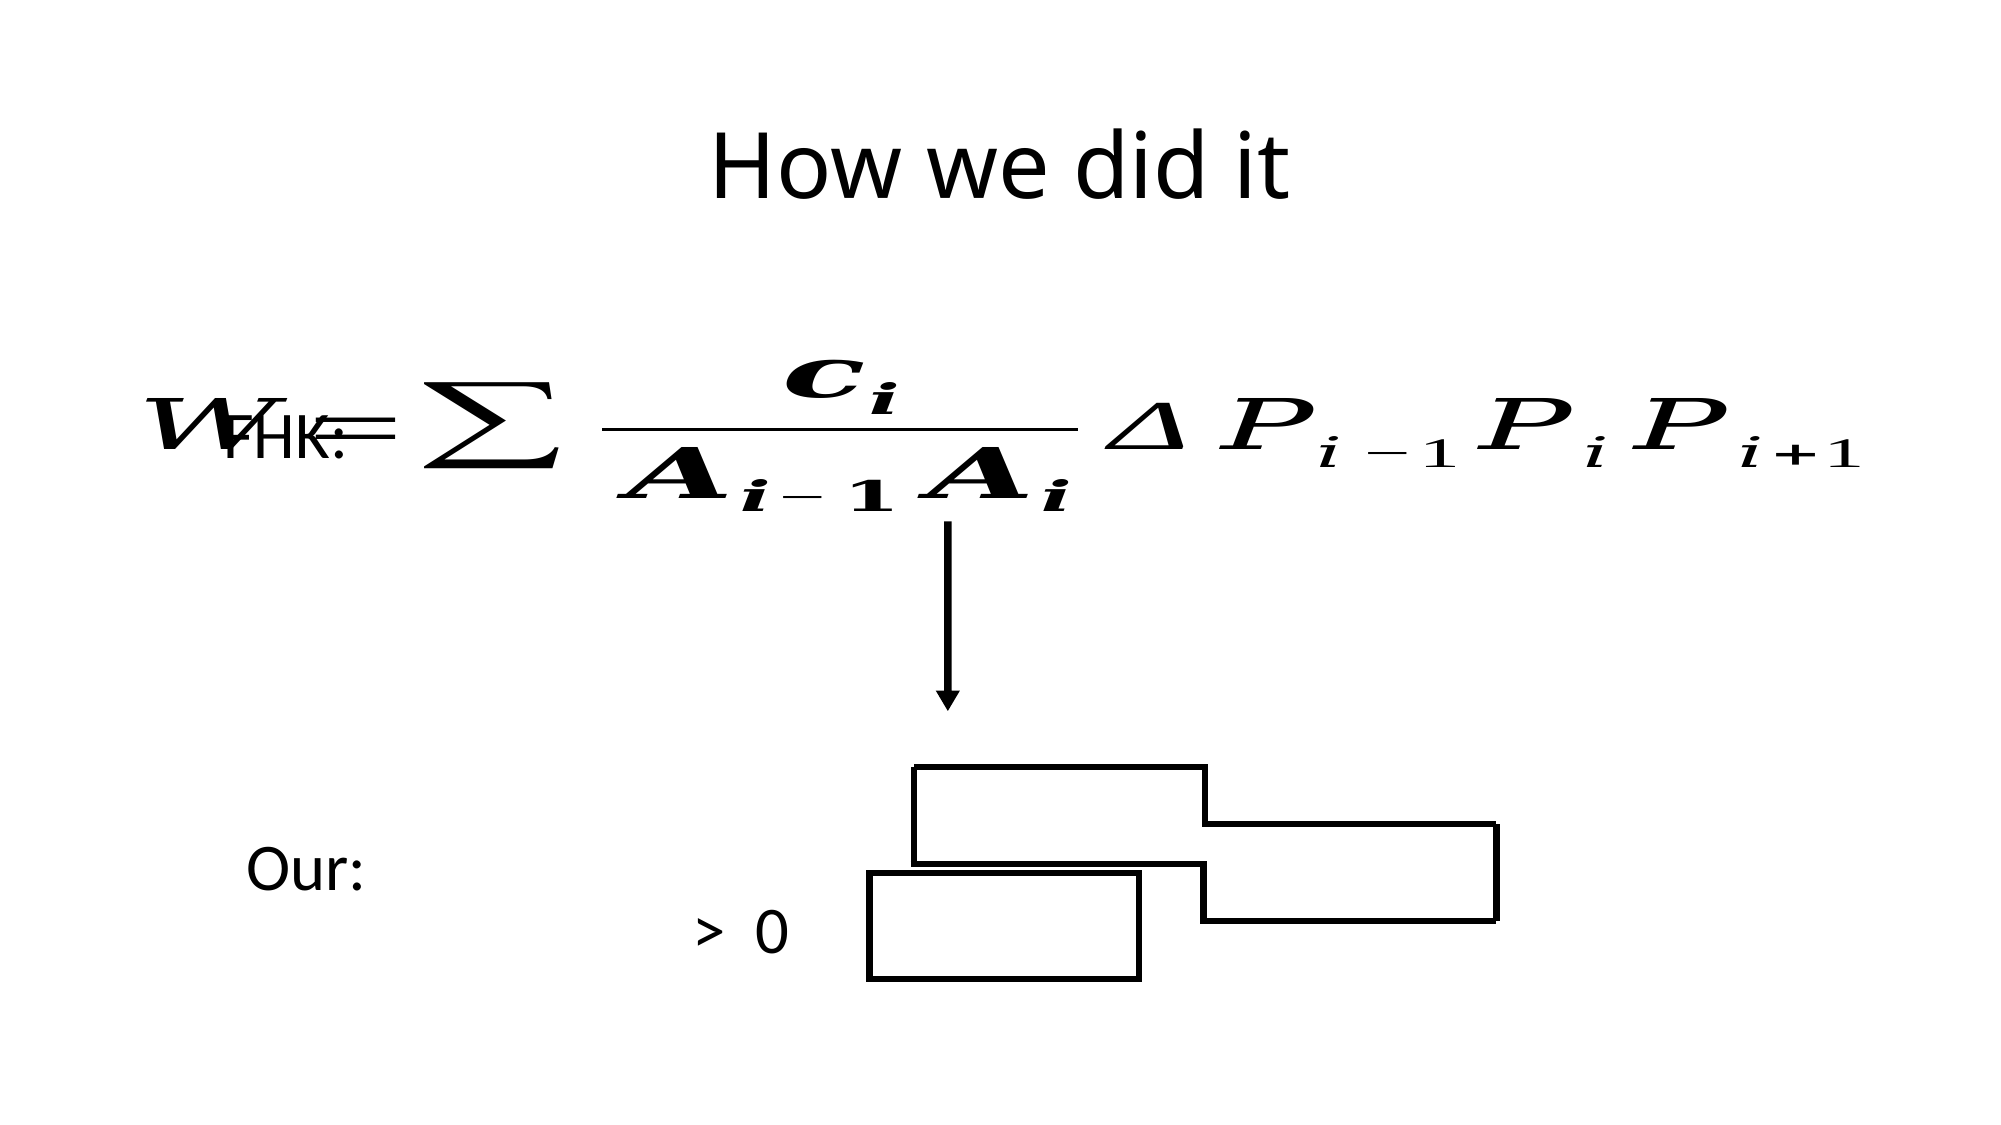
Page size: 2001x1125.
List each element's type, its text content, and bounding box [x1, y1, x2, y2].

text_box [935, 521, 960, 711]
text_box [869, 872, 1140, 980]
title How we did it [137, 59, 1863, 278]
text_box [910, 767, 1497, 922]
text_box FHK: [208, 384, 363, 479]
text_box Our: [231, 816, 382, 911]
